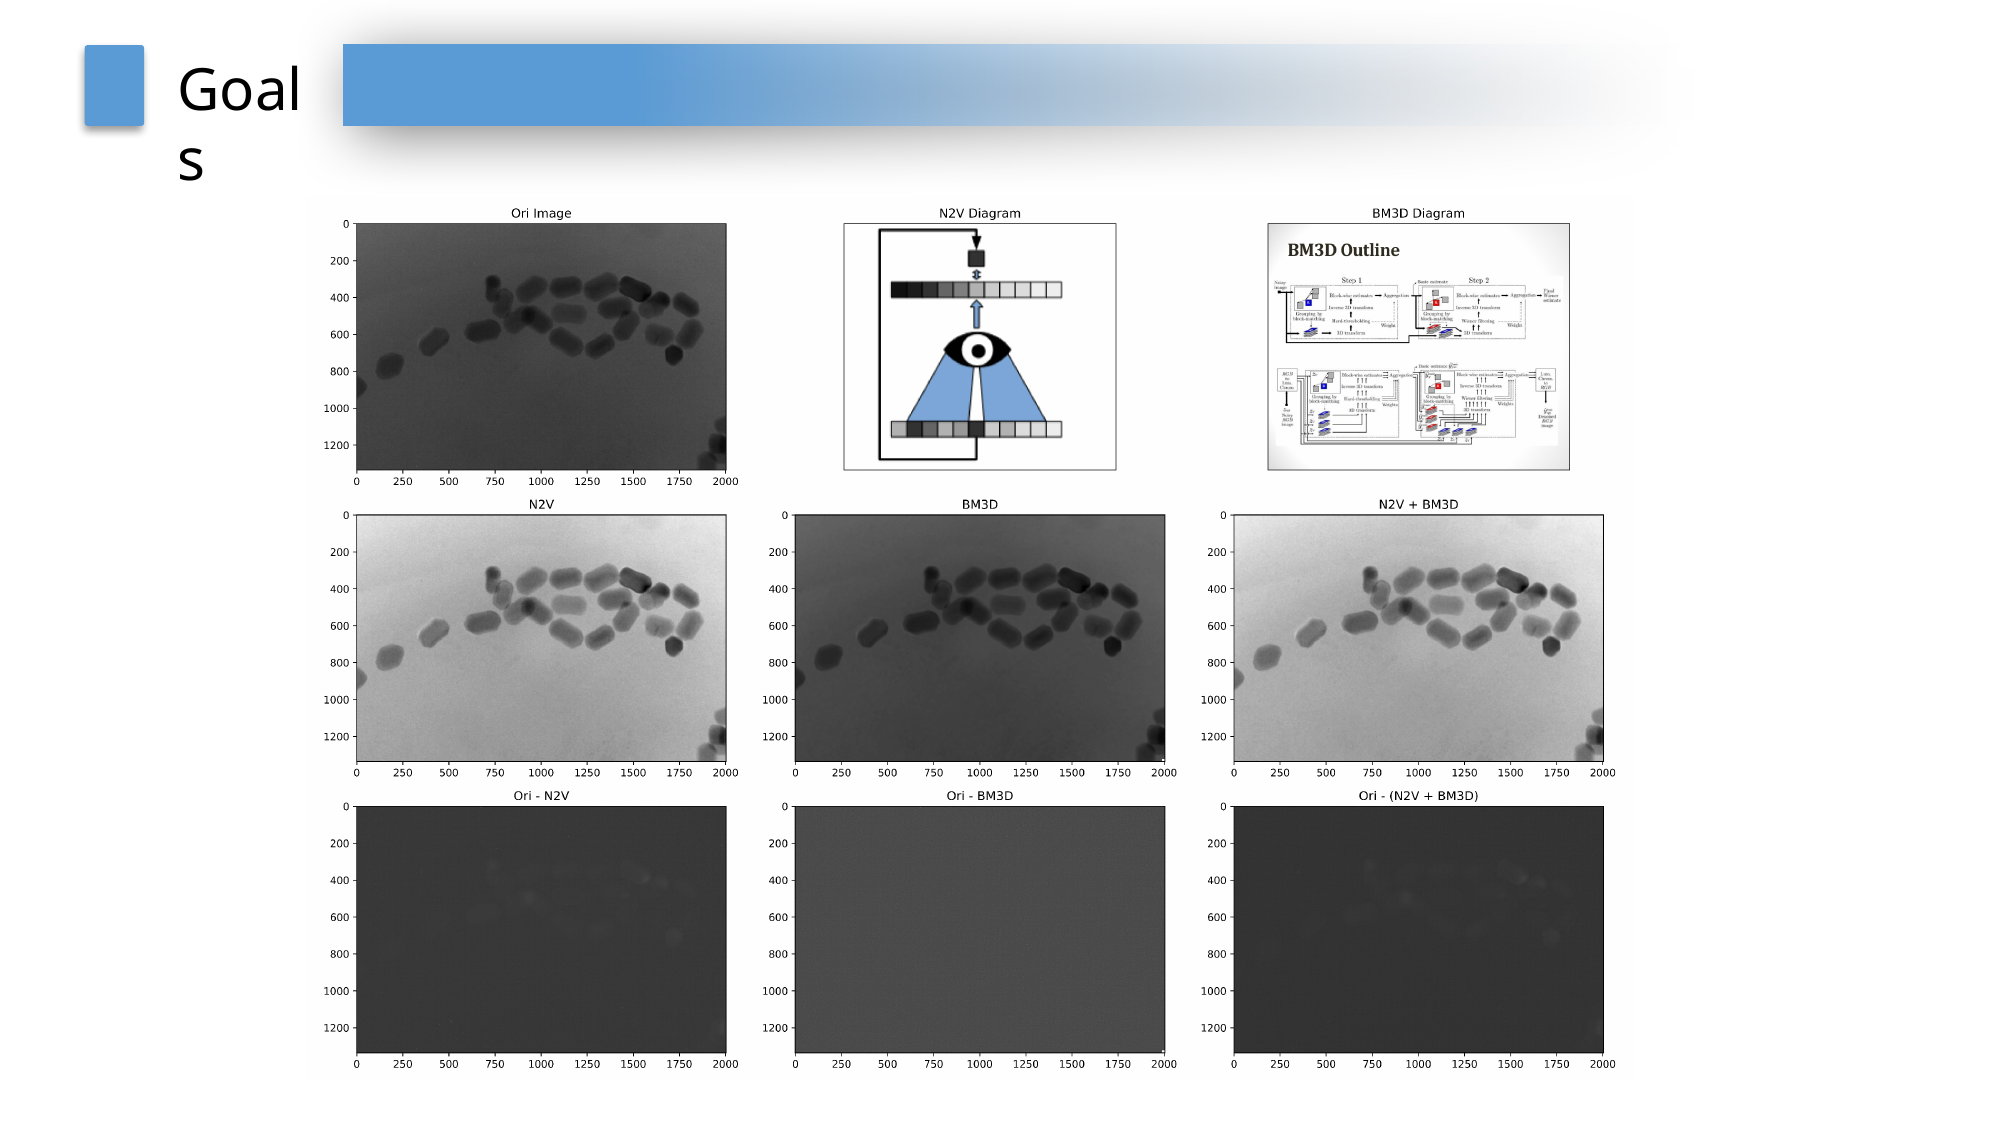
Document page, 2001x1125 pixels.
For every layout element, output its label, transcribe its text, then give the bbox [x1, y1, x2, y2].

text_box [343, 43, 1671, 126]
text_box Goals [162, 44, 344, 200]
picture [306, 196, 1633, 1081]
text_box [83, 44, 146, 127]
